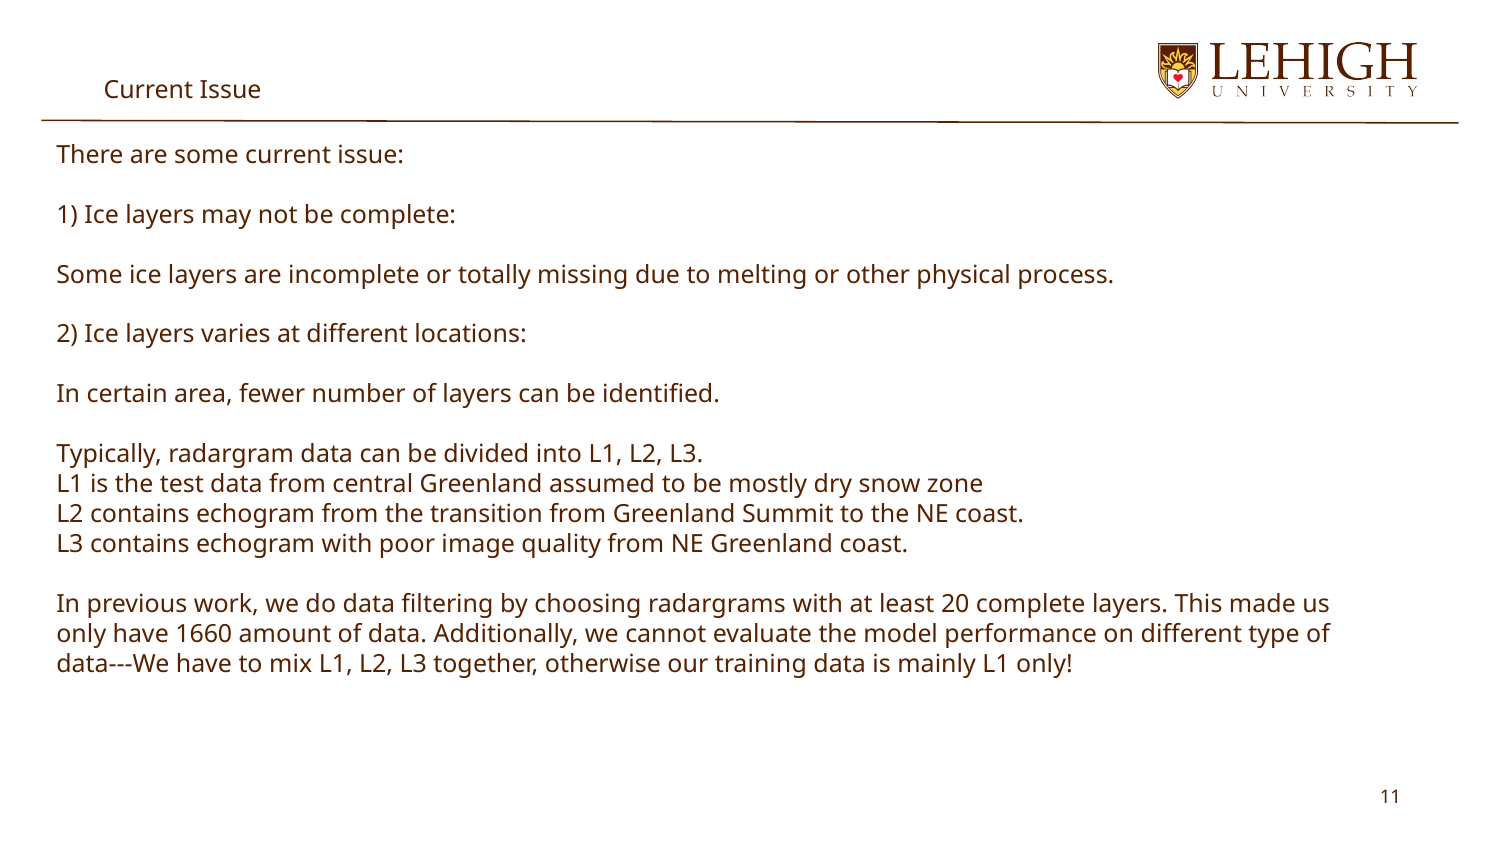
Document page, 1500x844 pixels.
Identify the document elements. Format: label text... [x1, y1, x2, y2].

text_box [41, 120, 1459, 124]
picture [1157, 42, 1417, 99]
slide_number 11 [1326, 764, 1417, 830]
slide_number Current Issue [88, 55, 1092, 118]
list There are some current issue: 1) Ice layers may not be complete: Some ice layers are incomplete or totally missing due to melting or other physical process. 2) Ice layers varies at different locations: In certain area, fewer number of layers can be identified. Typically, radargram data can be divided into L1, L2, L3. L1 is the test data from central Greenland assumed to be mostly dry snow zone L2 contains echogram from the transition from Greenland Summit to the NE coast. L3 contains echogram with poor image quality from NE Greenland coast. In previous work, we do data filtering by choosing radargrams with at least 20 complete layers. This made us only have 1660 amount of data. Additionally, we cannot evaluate the model performance on different type of data---We have to mix L1, L2, L3 together, otherwise our training data is mainly L1 only! [41, 130, 1373, 815]
